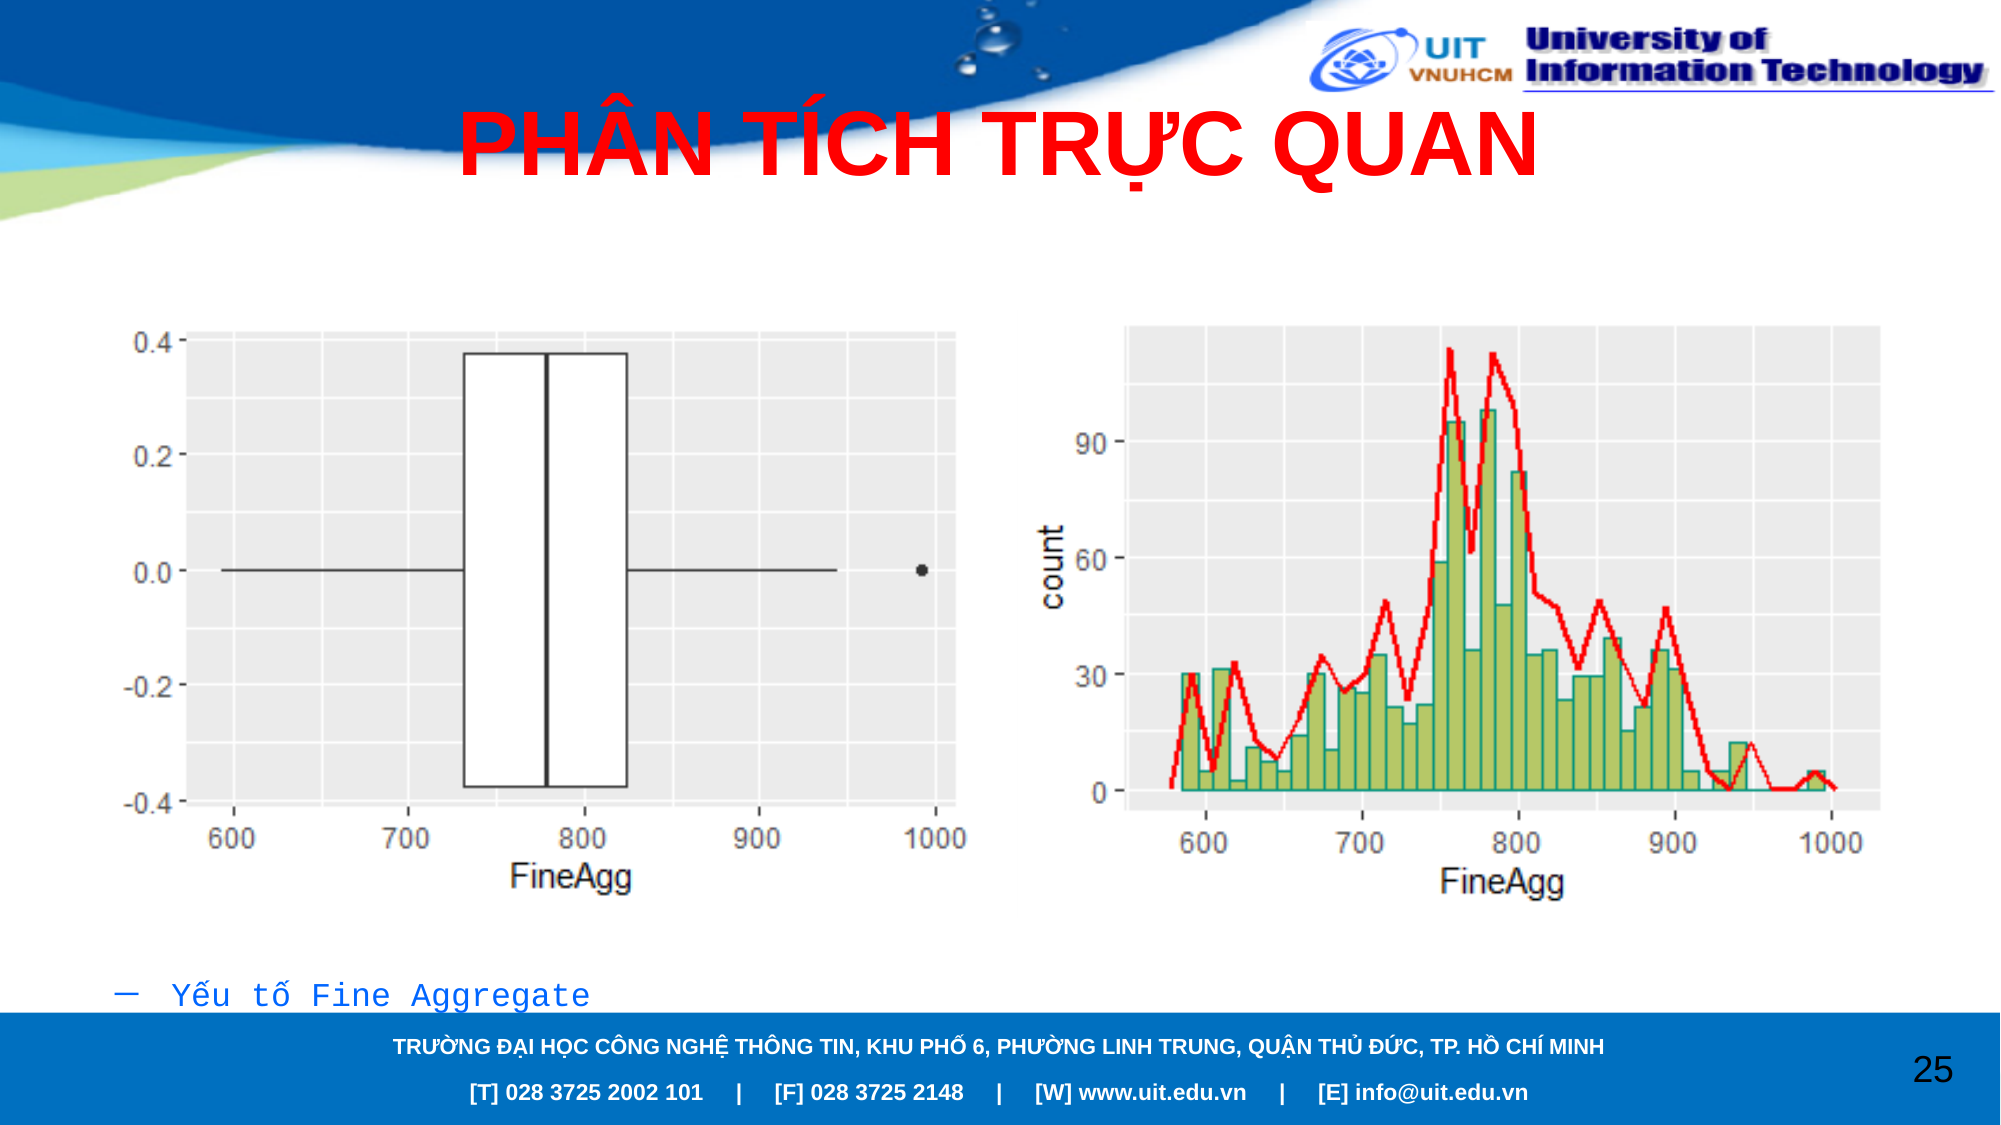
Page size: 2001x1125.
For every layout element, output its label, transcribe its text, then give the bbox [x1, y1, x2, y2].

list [1016, 310, 1901, 918]
title PHÂN TÍCH TRỰC QUAN [99, 45, 1900, 233]
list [107, 316, 976, 912]
list Yếu tố Fine Aggregate [99, 965, 1900, 1009]
picture [0, 0, 2001, 1125]
